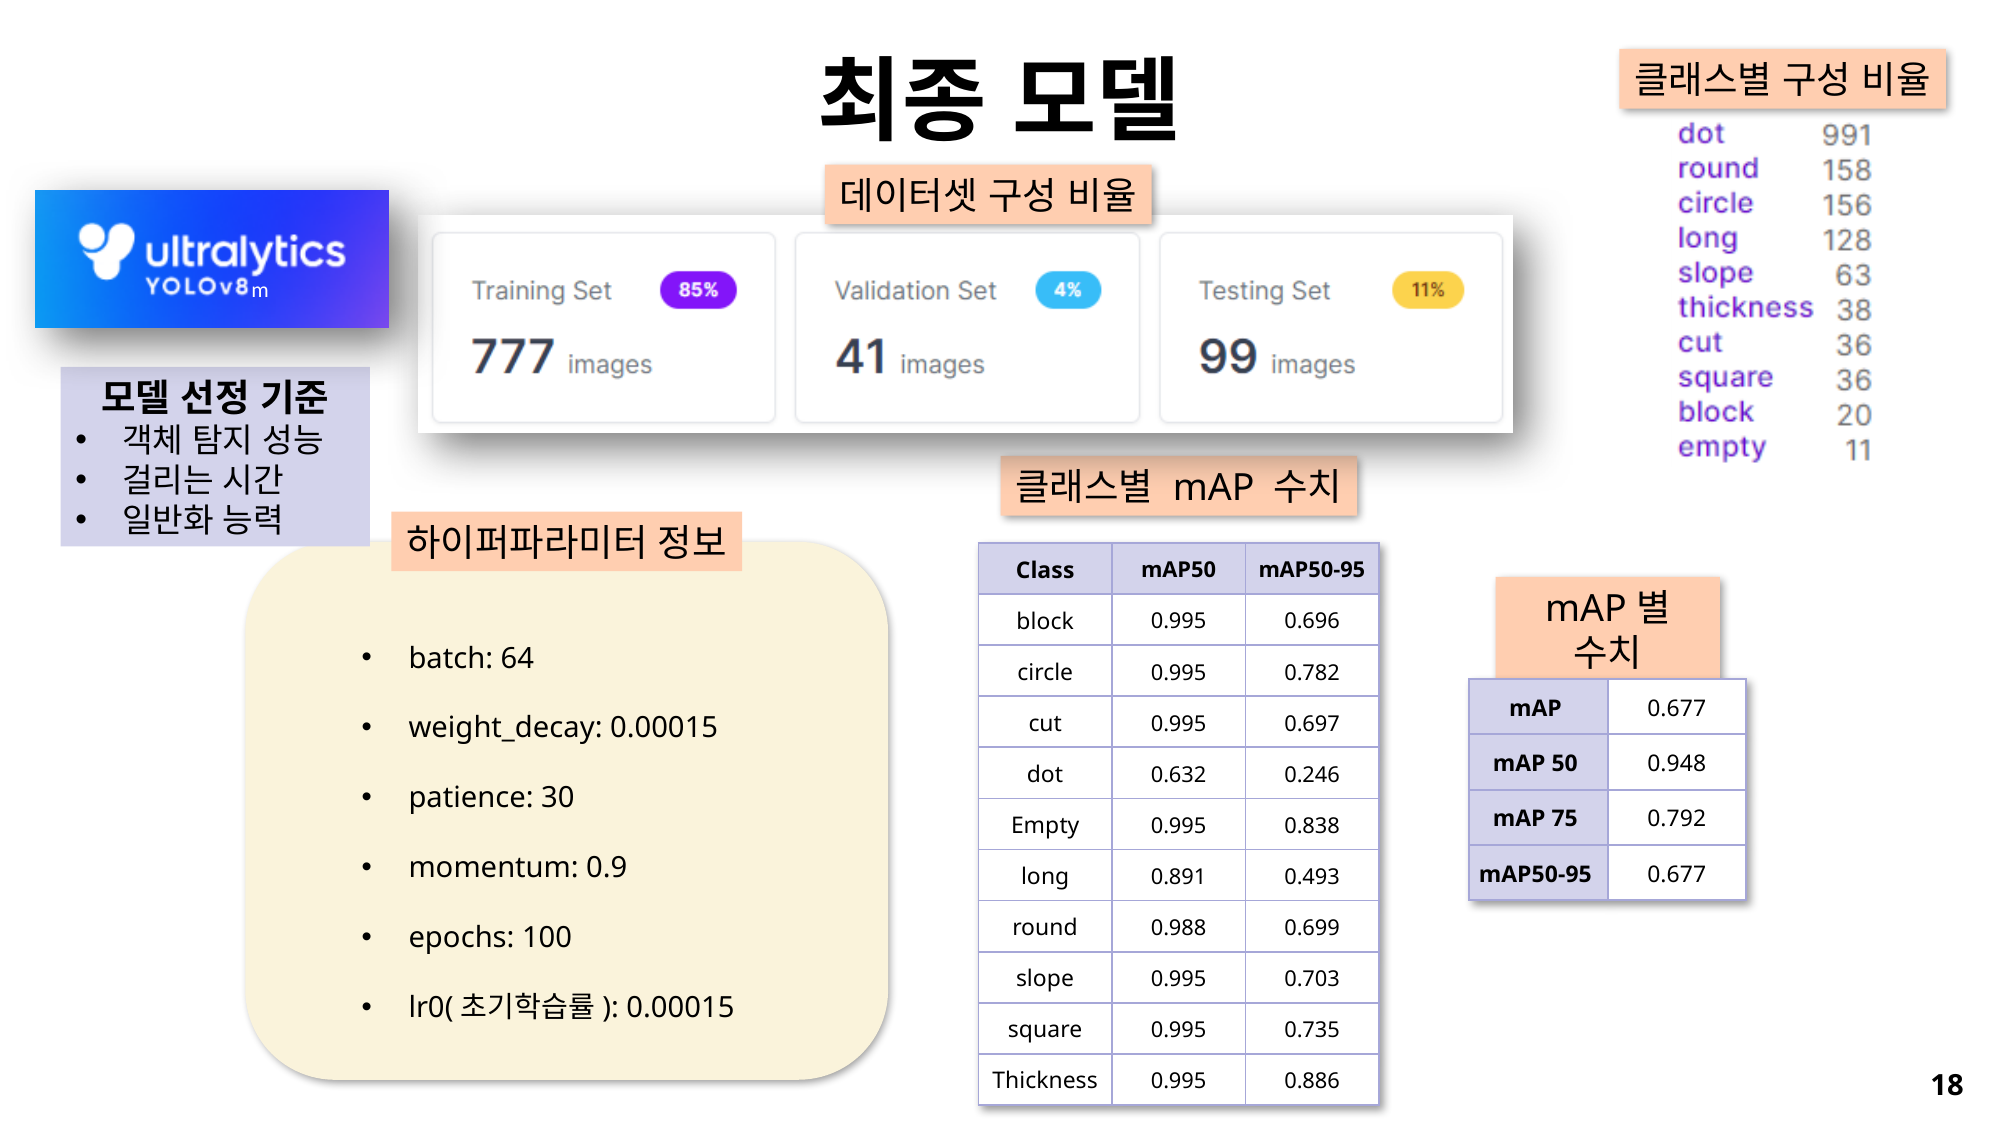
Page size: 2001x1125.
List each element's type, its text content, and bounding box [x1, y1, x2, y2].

table_cell slope [979, 953, 1111, 1002]
table_cell 0.886 [1246, 1055, 1378, 1104]
table_cell 0.493 [1246, 850, 1378, 900]
table_cell 0.988 [1113, 901, 1245, 951]
text_box 클래스별 mAP 수치 [1000, 481, 1358, 516]
table_cell 0.696 [1246, 595, 1378, 644]
table_cell 0.995 [1113, 1004, 1245, 1053]
table_cell Thickness [979, 1055, 1111, 1104]
table_cell mAP 75 [1470, 791, 1607, 844]
table_header 0.677 [1609, 680, 1745, 733]
title 최종 모델 [763, 31, 1236, 163]
table_header Class [979, 544, 1111, 593]
table_cell 0.995 [1113, 953, 1245, 1002]
table_cell 0.838 [1246, 799, 1378, 849]
table_cell mAP50-95 [1470, 846, 1607, 899]
text_box mAP별 수치 [1495, 576, 1720, 676]
table_cell 0.246 [1246, 748, 1378, 798]
table_cell 0.995 [1113, 697, 1245, 746]
table_cell dot [979, 748, 1111, 798]
table_header mAP [1470, 680, 1607, 733]
table_cell round [979, 901, 1111, 951]
table_cell 0.735 [1246, 1004, 1378, 1053]
slide_number 18 [1512, 1055, 1979, 1116]
picture [1669, 119, 1881, 468]
table_cell 0.995 [1113, 799, 1245, 849]
table_cell 0.948 [1609, 735, 1745, 789]
table_header mAP50-95 [1246, 544, 1378, 593]
table_cell 0.891 [1113, 850, 1245, 900]
table_cell mAP 50 [1470, 735, 1607, 789]
table_cell 0.632 [1113, 748, 1245, 798]
table_cell Empty [979, 799, 1111, 849]
table_cell 0.995 [1113, 1055, 1245, 1104]
table_cell circle [979, 646, 1111, 695]
text_box 데이터셋 구성 비율 [824, 164, 1152, 213]
table_cell 0.677 [1609, 846, 1745, 899]
text_box 클래스별 구성 비율 [1619, 48, 1946, 109]
table_cell 0.995 [1113, 595, 1245, 644]
table_cell 0.703 [1246, 953, 1378, 1002]
picture [417, 215, 1513, 434]
table_cell cut [979, 697, 1111, 746]
text_box 모델 선정 기준 객체 탐지 성능 걸리는 시간 일반화 능력 [60, 374, 370, 547]
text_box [35, 189, 390, 329]
table_cell square [979, 1004, 1111, 1053]
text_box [244, 541, 889, 1081]
table_header mAP50 [1113, 544, 1245, 593]
table_cell 0.697 [1246, 697, 1378, 746]
table_cell 0.792 [1609, 791, 1745, 844]
table_cell long [979, 850, 1111, 900]
table_cell 0.782 [1246, 646, 1378, 695]
table_cell 0.995 [1113, 646, 1245, 695]
table_cell block [979, 595, 1111, 644]
table_cell 0.699 [1246, 901, 1378, 951]
text_box 하이퍼파라미터 정보 [391, 511, 743, 539]
